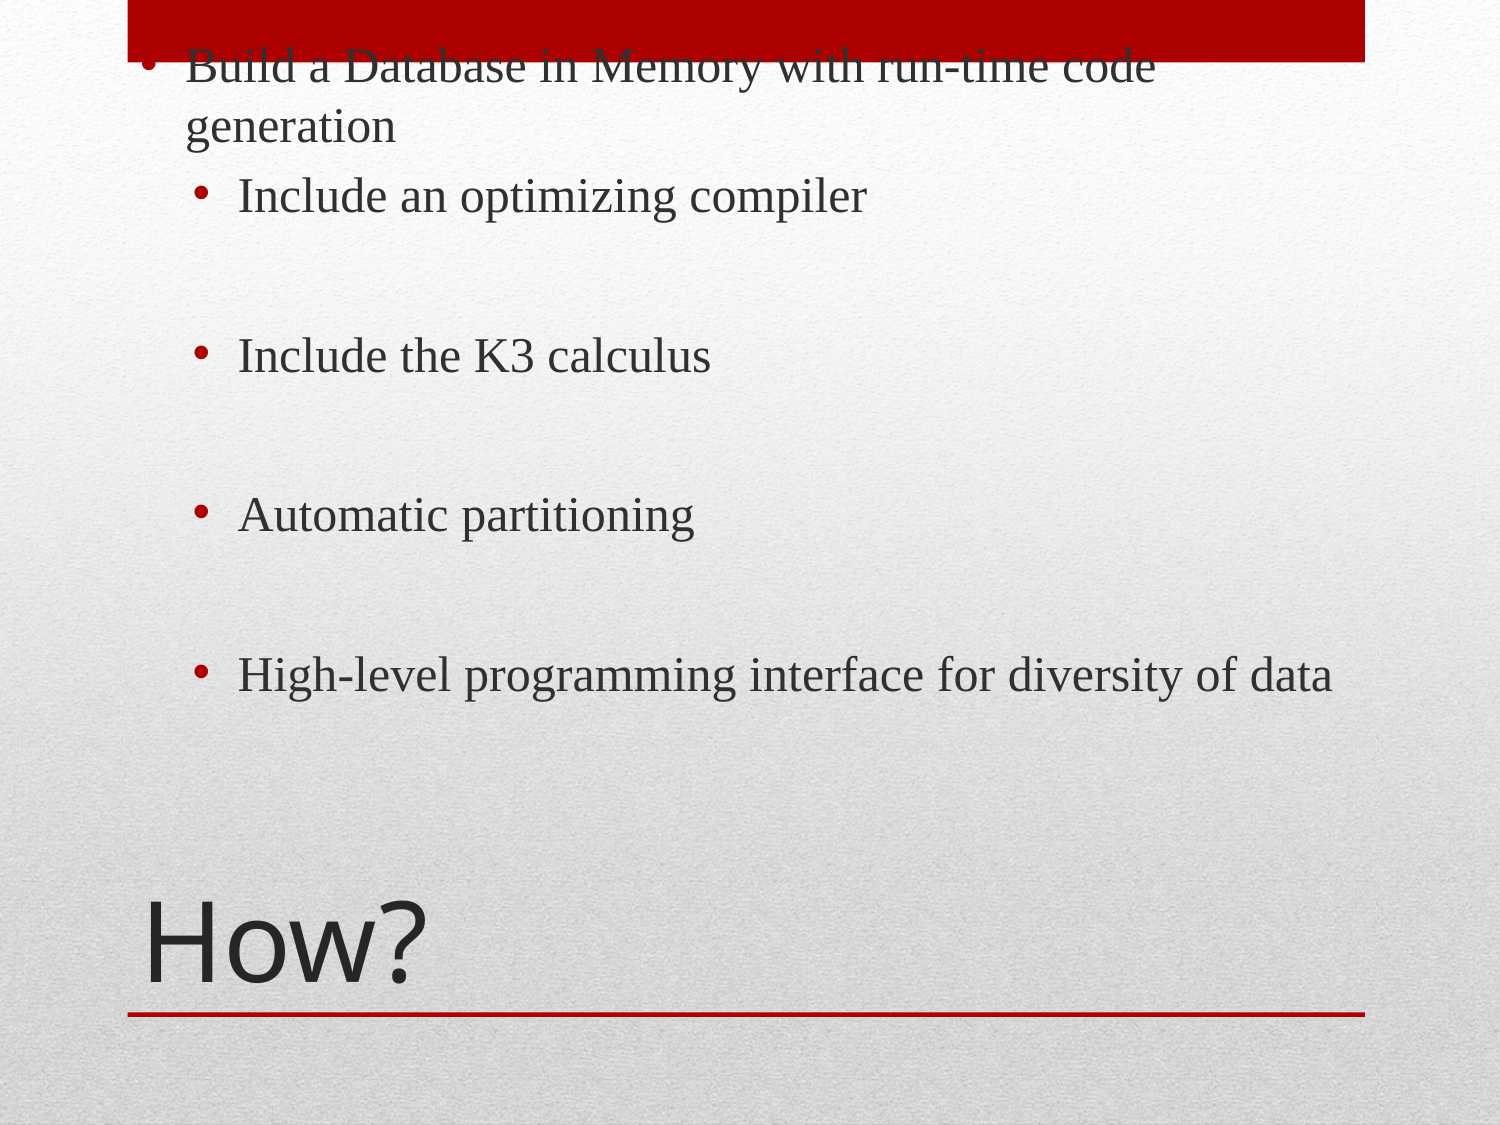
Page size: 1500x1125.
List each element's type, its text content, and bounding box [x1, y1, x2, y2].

title How? [125, 750, 1238, 1013]
list Build a Database in Memory with run-time code generation Include an optimizing compiler Include the K3 calculus Automatic partitioning High-level programming interface for diversity of data [125, 112, 1363, 750]
